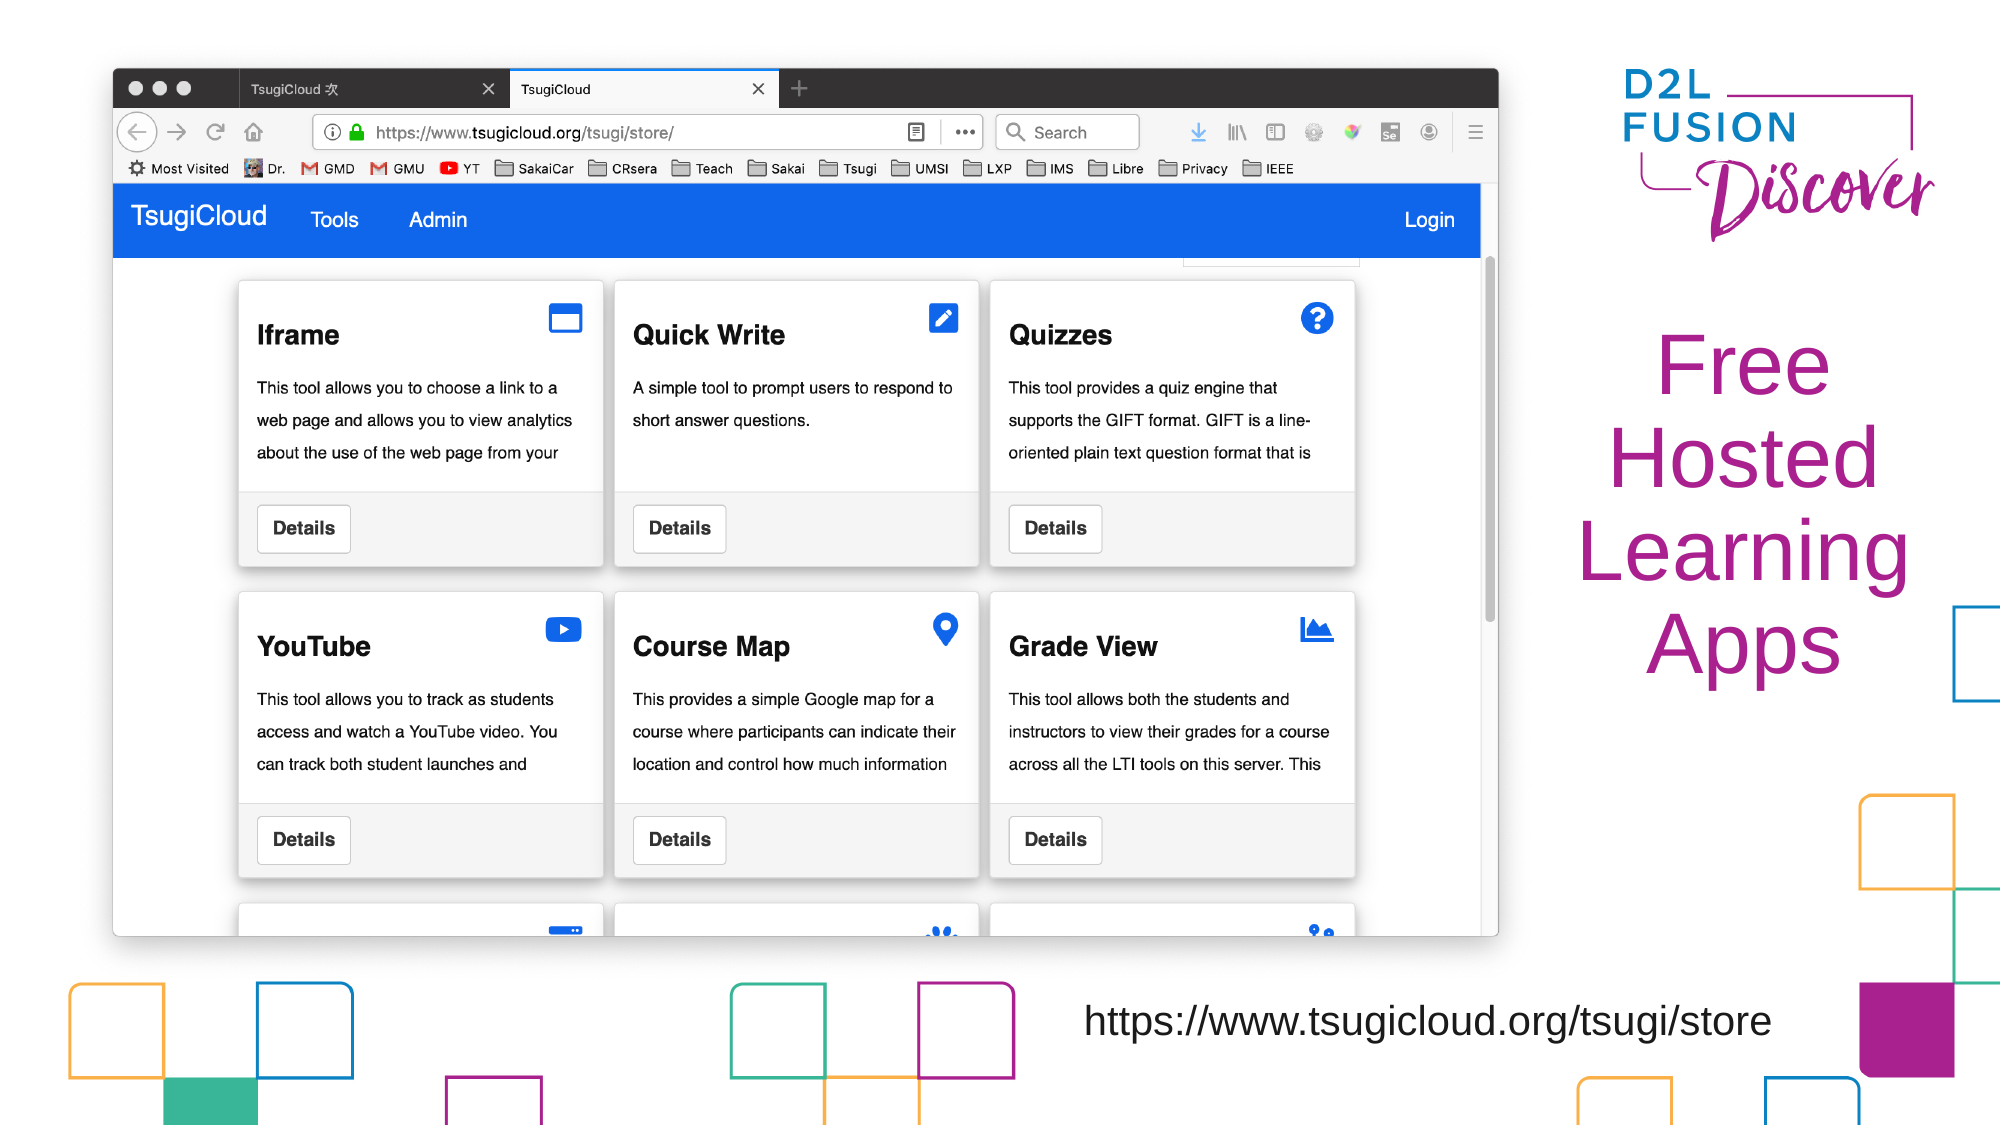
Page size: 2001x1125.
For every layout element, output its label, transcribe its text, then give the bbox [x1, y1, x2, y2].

picture [1956, 609, 2000, 699]
title Free Hosted Learning Apps [1540, 311, 1950, 701]
text_box https://www.tsugicloud.org/tsugi/store [1068, 985, 1788, 1051]
picture [1768, 1080, 1857, 1125]
picture [0, 0, 2000, 1125]
